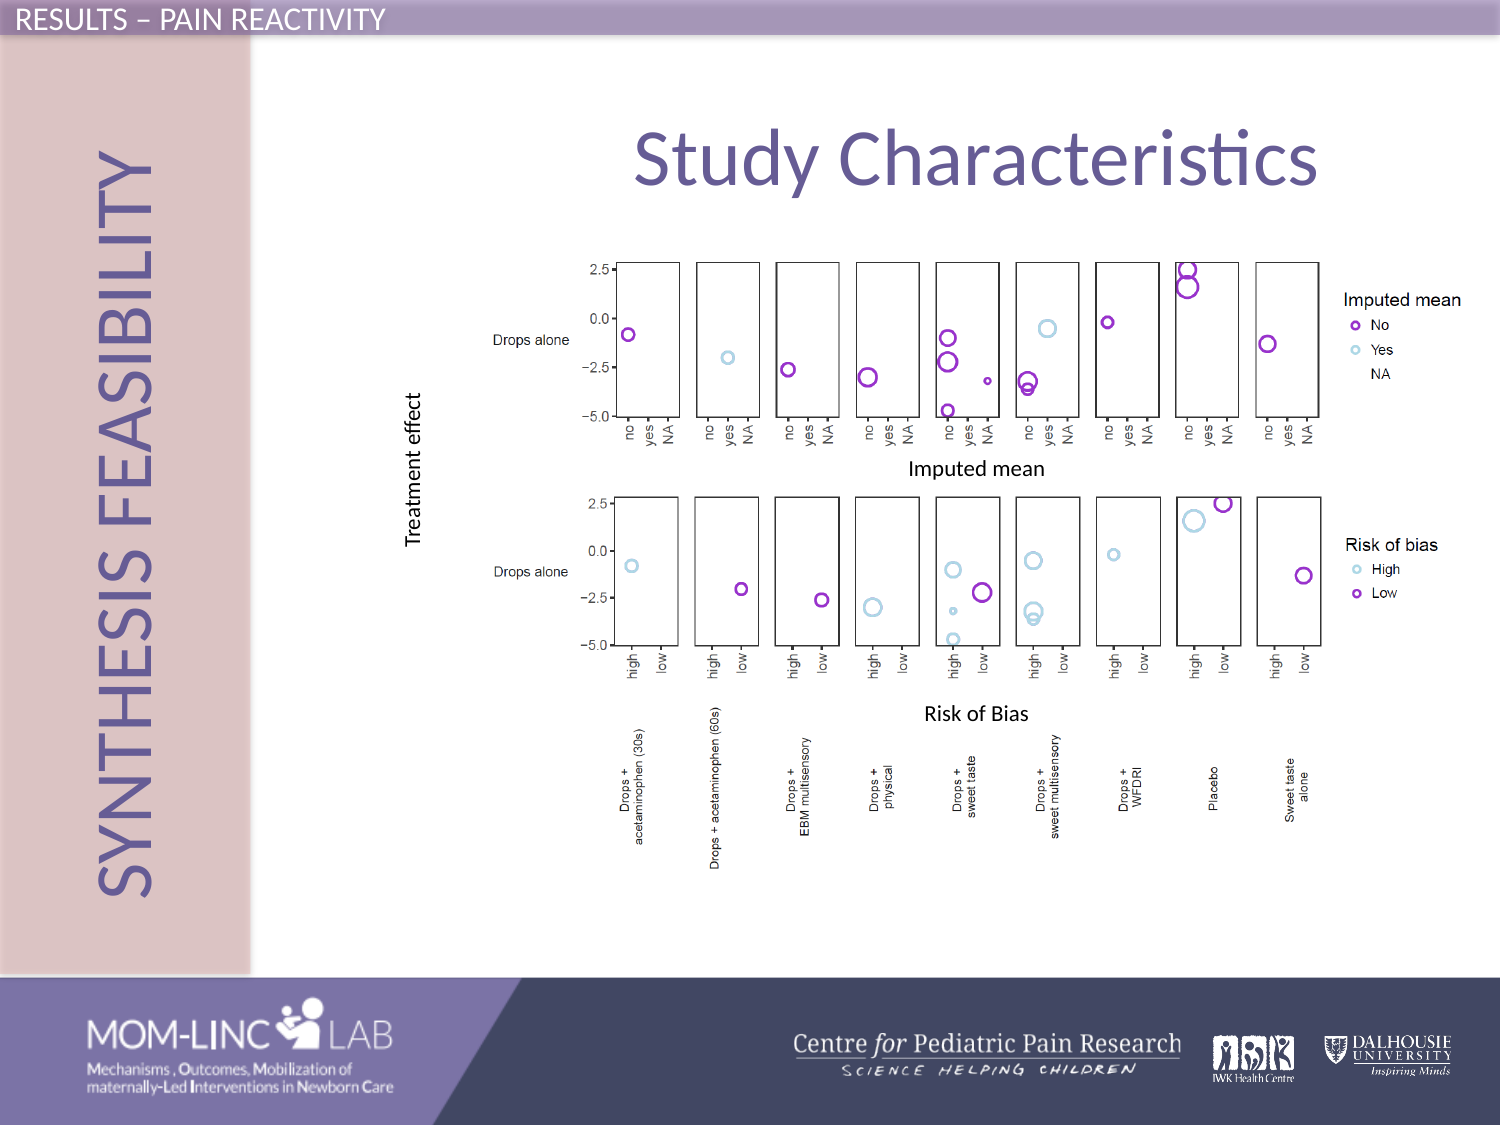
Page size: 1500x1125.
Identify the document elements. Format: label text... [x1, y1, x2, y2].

text_box RESULTS – PAIN REACTIVITY [0, 0, 1500, 36]
text_box SYNTHESIS FEASIBILITY [24, 131, 213, 921]
text_box [0, 45, 251, 975]
title Study Characteristics [582, 59, 1372, 246]
picture [597, 701, 1334, 877]
text_box Treatment effect [389, 312, 433, 628]
text_box Imputed mean [819, 463, 1134, 477]
picture [488, 478, 1443, 689]
picture [486, 247, 1467, 455]
